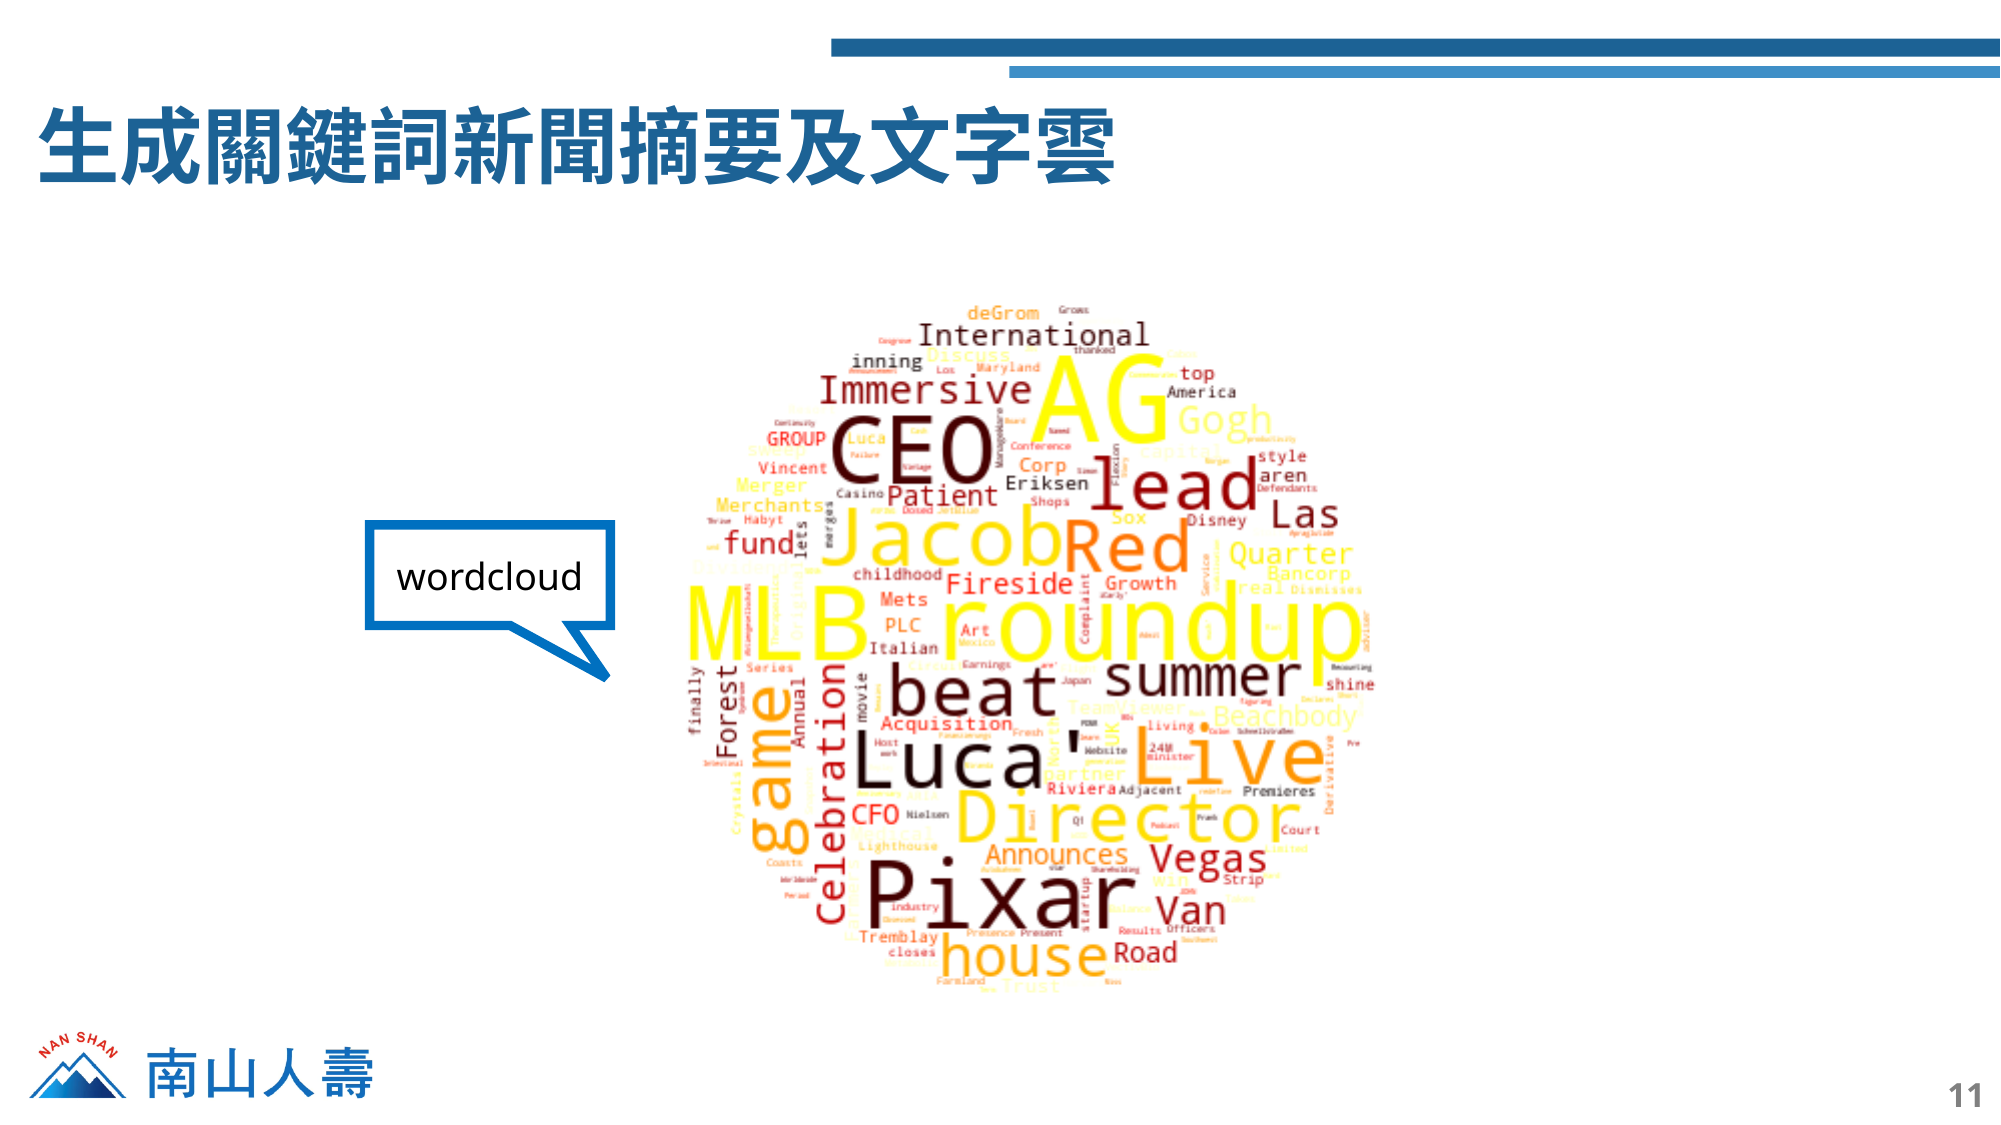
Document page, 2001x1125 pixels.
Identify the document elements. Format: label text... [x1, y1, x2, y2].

text_box [1008, 65, 2000, 79]
text_box wordcloud [368, 523, 612, 680]
text_box 生成關鍵詞新聞摘要及文字雲 [21, 86, 1495, 202]
text_box [830, 37, 2000, 58]
text_box 11 [1549, 1066, 2000, 1125]
picture [653, 302, 1406, 1009]
picture [21, 1023, 390, 1107]
